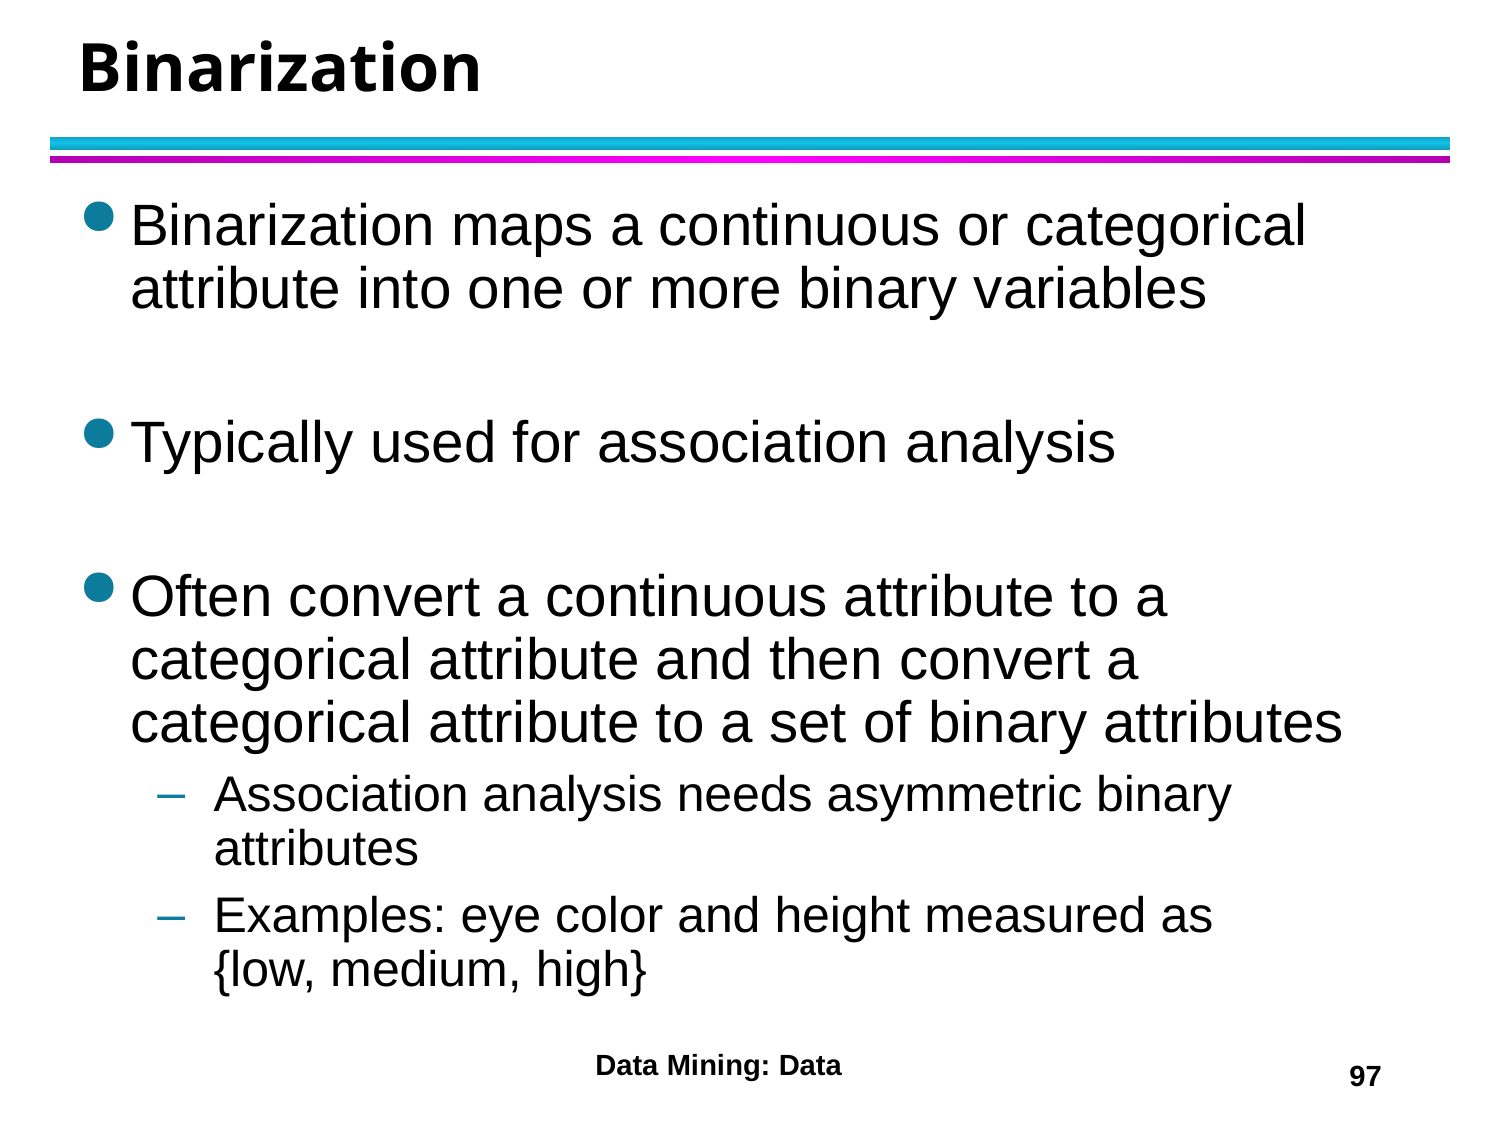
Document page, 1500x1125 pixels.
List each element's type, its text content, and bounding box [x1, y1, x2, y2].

list Binarization maps a continuous or categorical attribute into one or more binary variables Typically used for association analysis Often convert a continuous attribute to a categorical attribute and then convert a categorical attribute to a set of binary attributes Association analysis needs asymmetric binary attributes Examples: eye color and height measured as {low, medium, high} [67, 187, 1432, 1038]
title Binarization [62, 24, 1421, 113]
